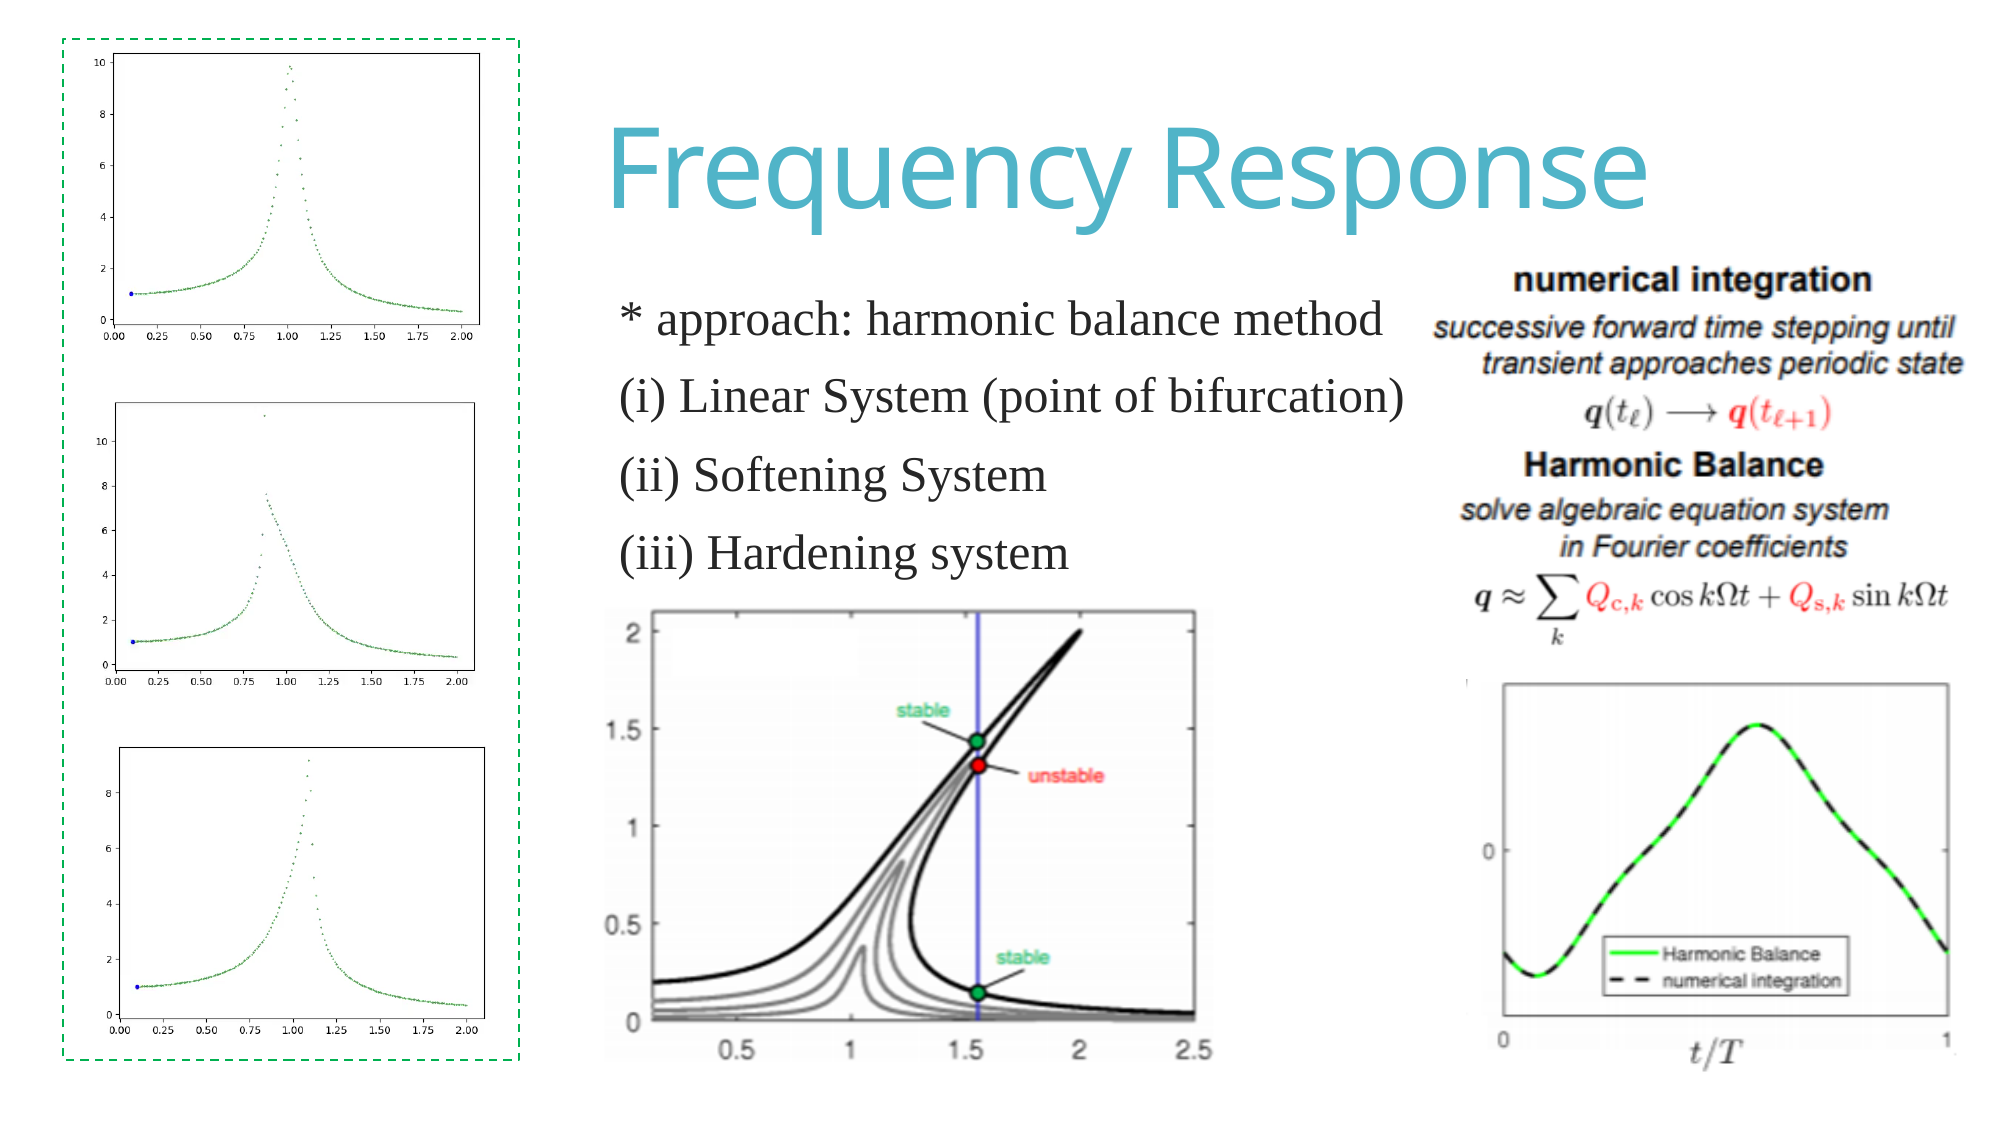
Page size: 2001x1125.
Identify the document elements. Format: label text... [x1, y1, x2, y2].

picture [1412, 239, 1970, 655]
picture [1466, 679, 1973, 1075]
list * approach: harmonic balance method (i) Linear System (point of bifurcation) (ii) Softening System (iii) Hardening system [588, 286, 1703, 905]
picture [594, 598, 1220, 1072]
title Frequency Response [588, 38, 1703, 286]
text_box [58, 703, 532, 1058]
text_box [56, 359, 521, 709]
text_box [53, 9, 527, 364]
